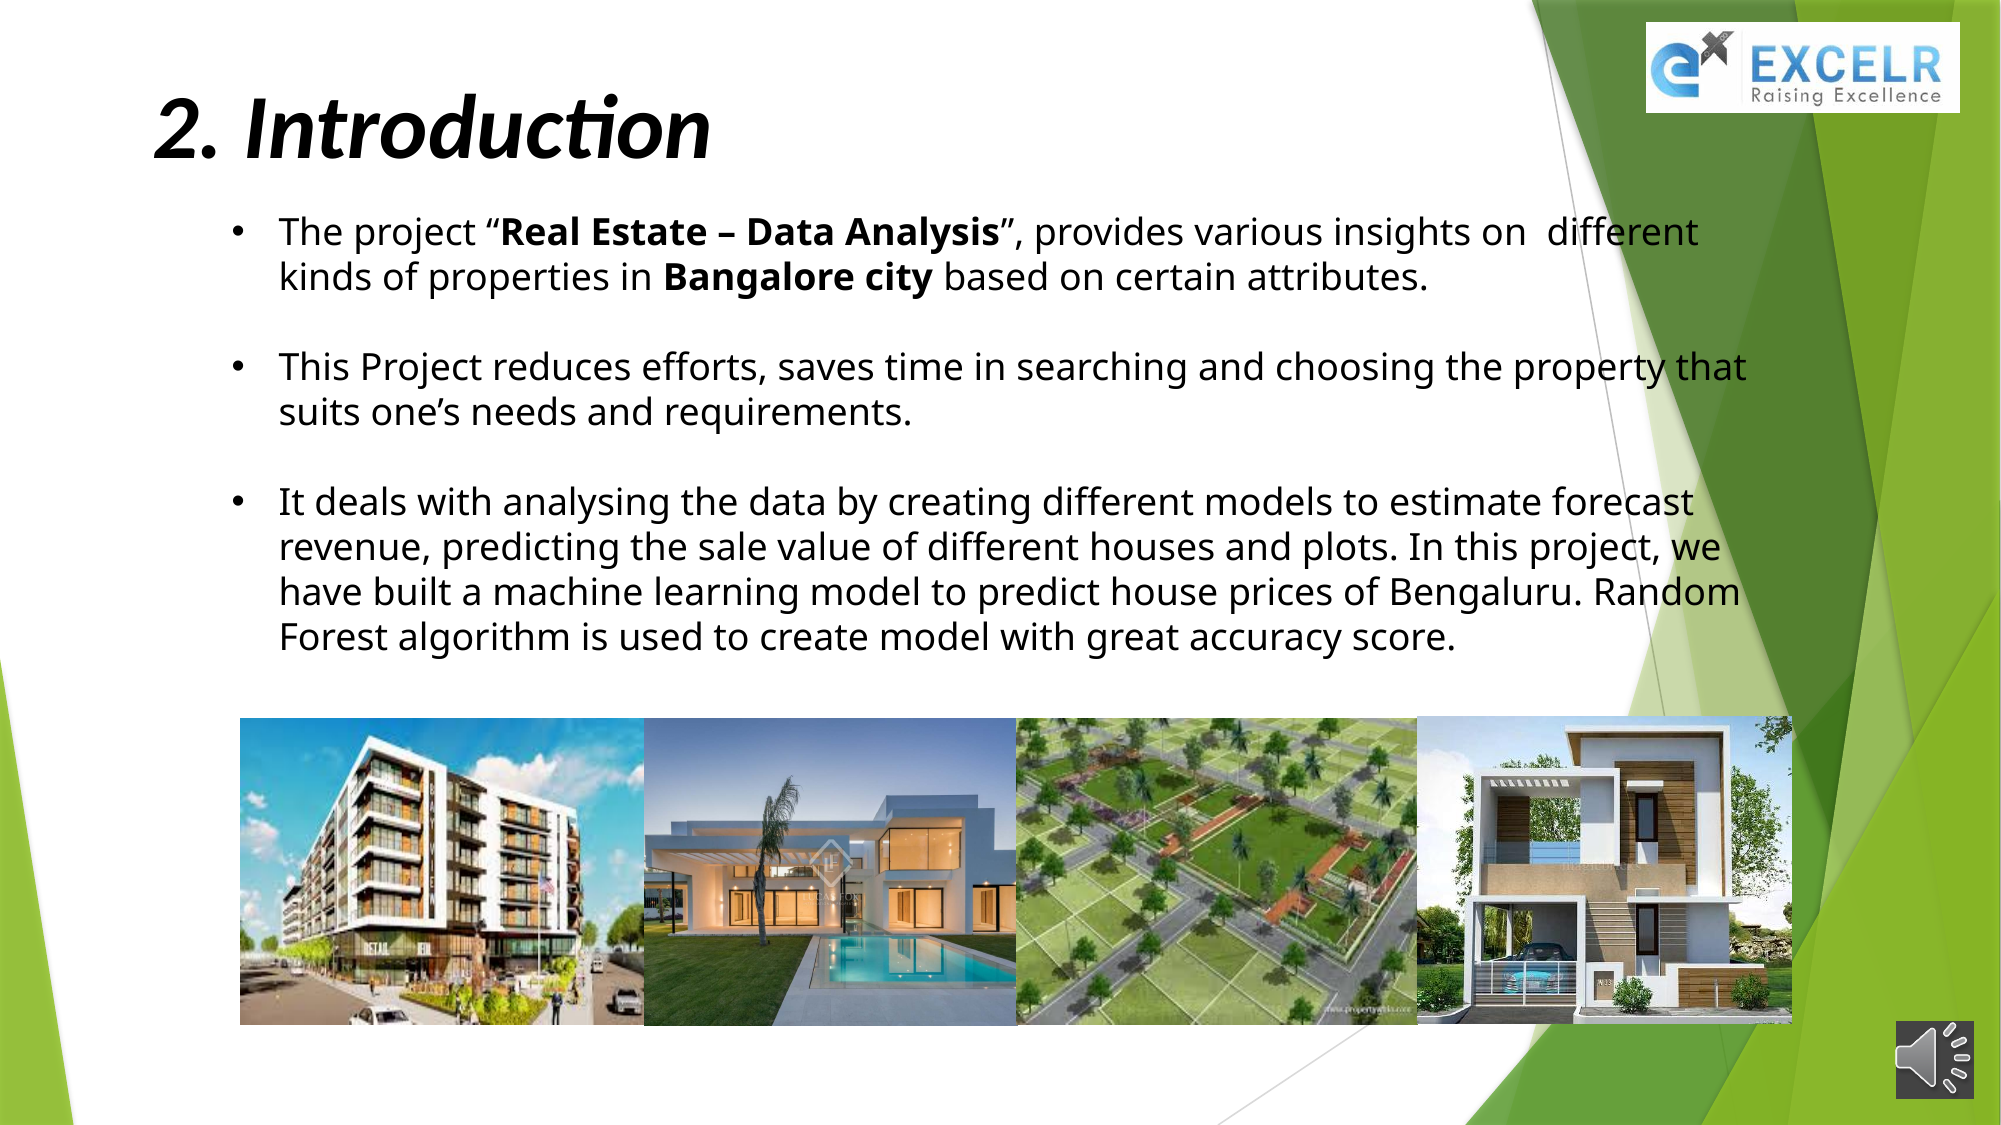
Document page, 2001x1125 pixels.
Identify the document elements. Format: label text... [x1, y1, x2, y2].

picture [1894, 1019, 1976, 1101]
text_box The project “Real Estate – Data Analysis”, provides various insights on different kinds of properties in Bangalore city based on certain attributes. This Project reduces efforts, saves time in searching and choosing the property that suits one’s needs and requirements. It deals with analysing the data by creating different models to estimate forecast revenue, predicting the sale value of different houses and plots. In this project, we have built a machine learning model to predict house prices of Bengaluru. Random Forest algorithm is used to create model with great accuracy score. [216, 201, 1783, 1116]
picture [240, 716, 1793, 1027]
title 2. Introduction [137, 59, 1863, 213]
